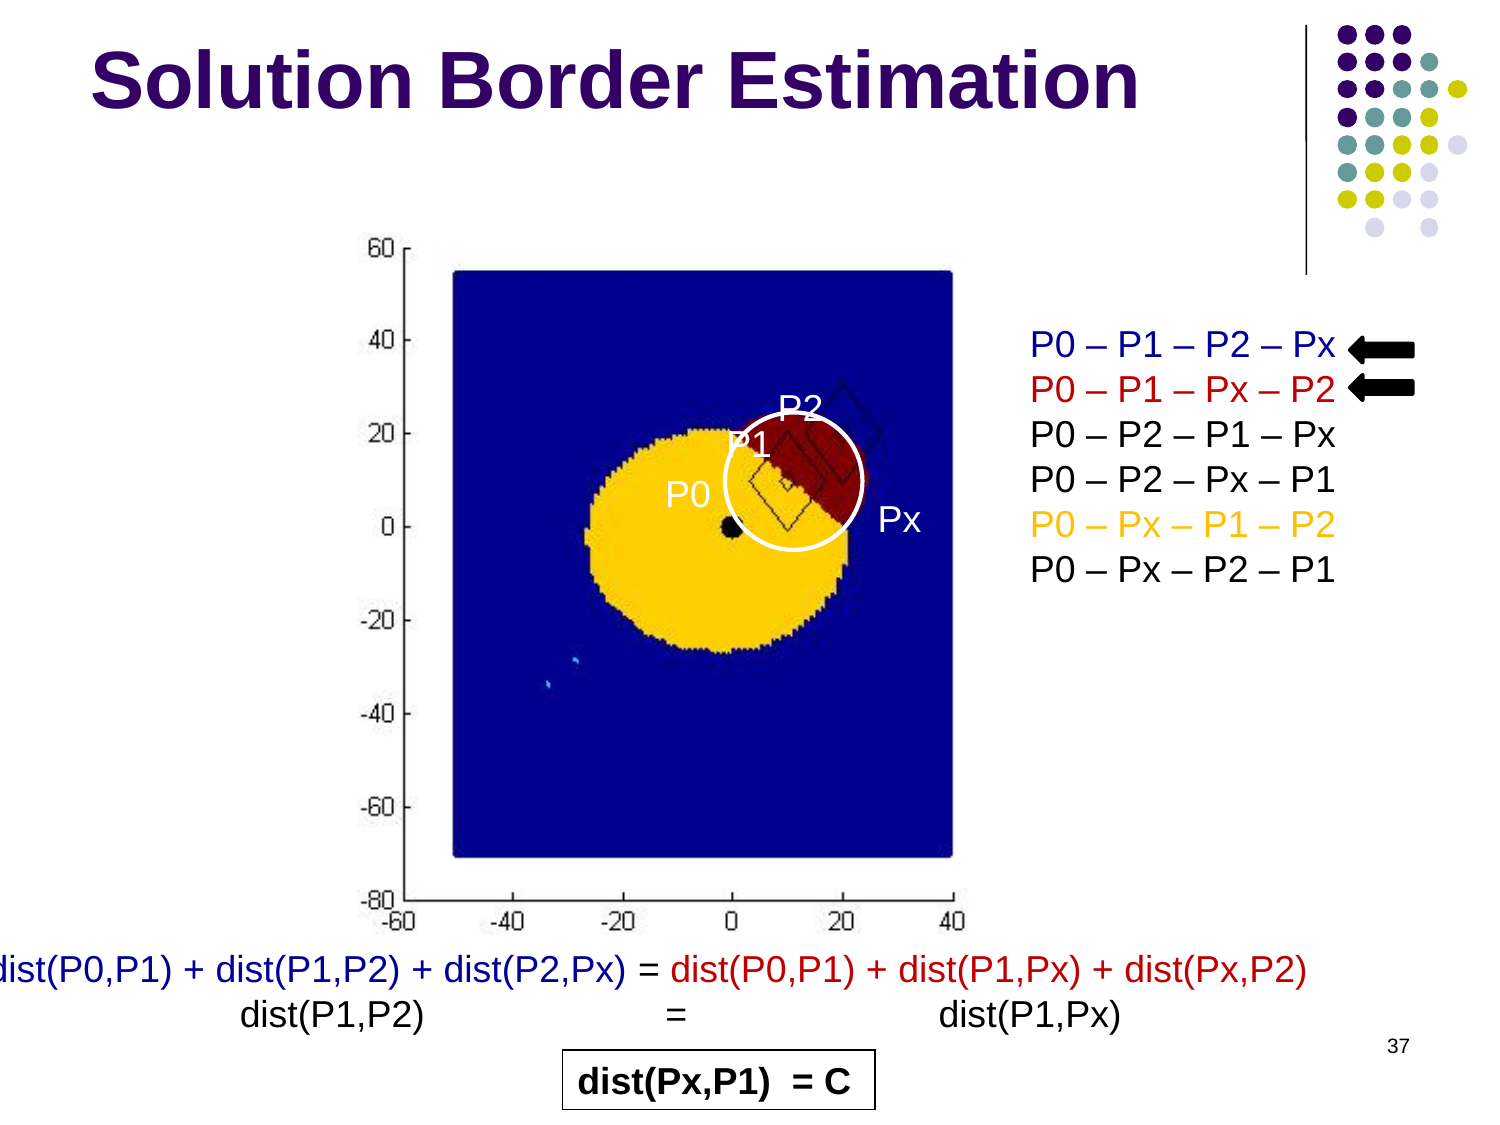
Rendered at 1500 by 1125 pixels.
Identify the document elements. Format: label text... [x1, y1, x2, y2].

title Solution Border Estimation [75, 20, 1313, 233]
text_box [1347, 335, 1415, 365]
text_box dist(P0,P1) + dist(P1,P2) + dist(P2,Px) = dist(P0,P1) + dist(P1,Px) + dist(Px,P2) dist(P1,P2) = dist(P1,Px) [0, 937, 1323, 1043]
picture [312, 187, 1020, 988]
slide_number 37 [1074, 1024, 1426, 1101]
text_box [1347, 373, 1415, 402]
text_box P0 – P1 – P2 – Px P0 – P1 – Px – P2 P0 – P2 – P1 – Px P0 – P2 – Px – P1 P0 – Px – P1 – P2 P0 – Px – P2 – P1 [1024, 312, 1352, 598]
text_box dist(Px,P1) = C [562, 1049, 875, 1110]
